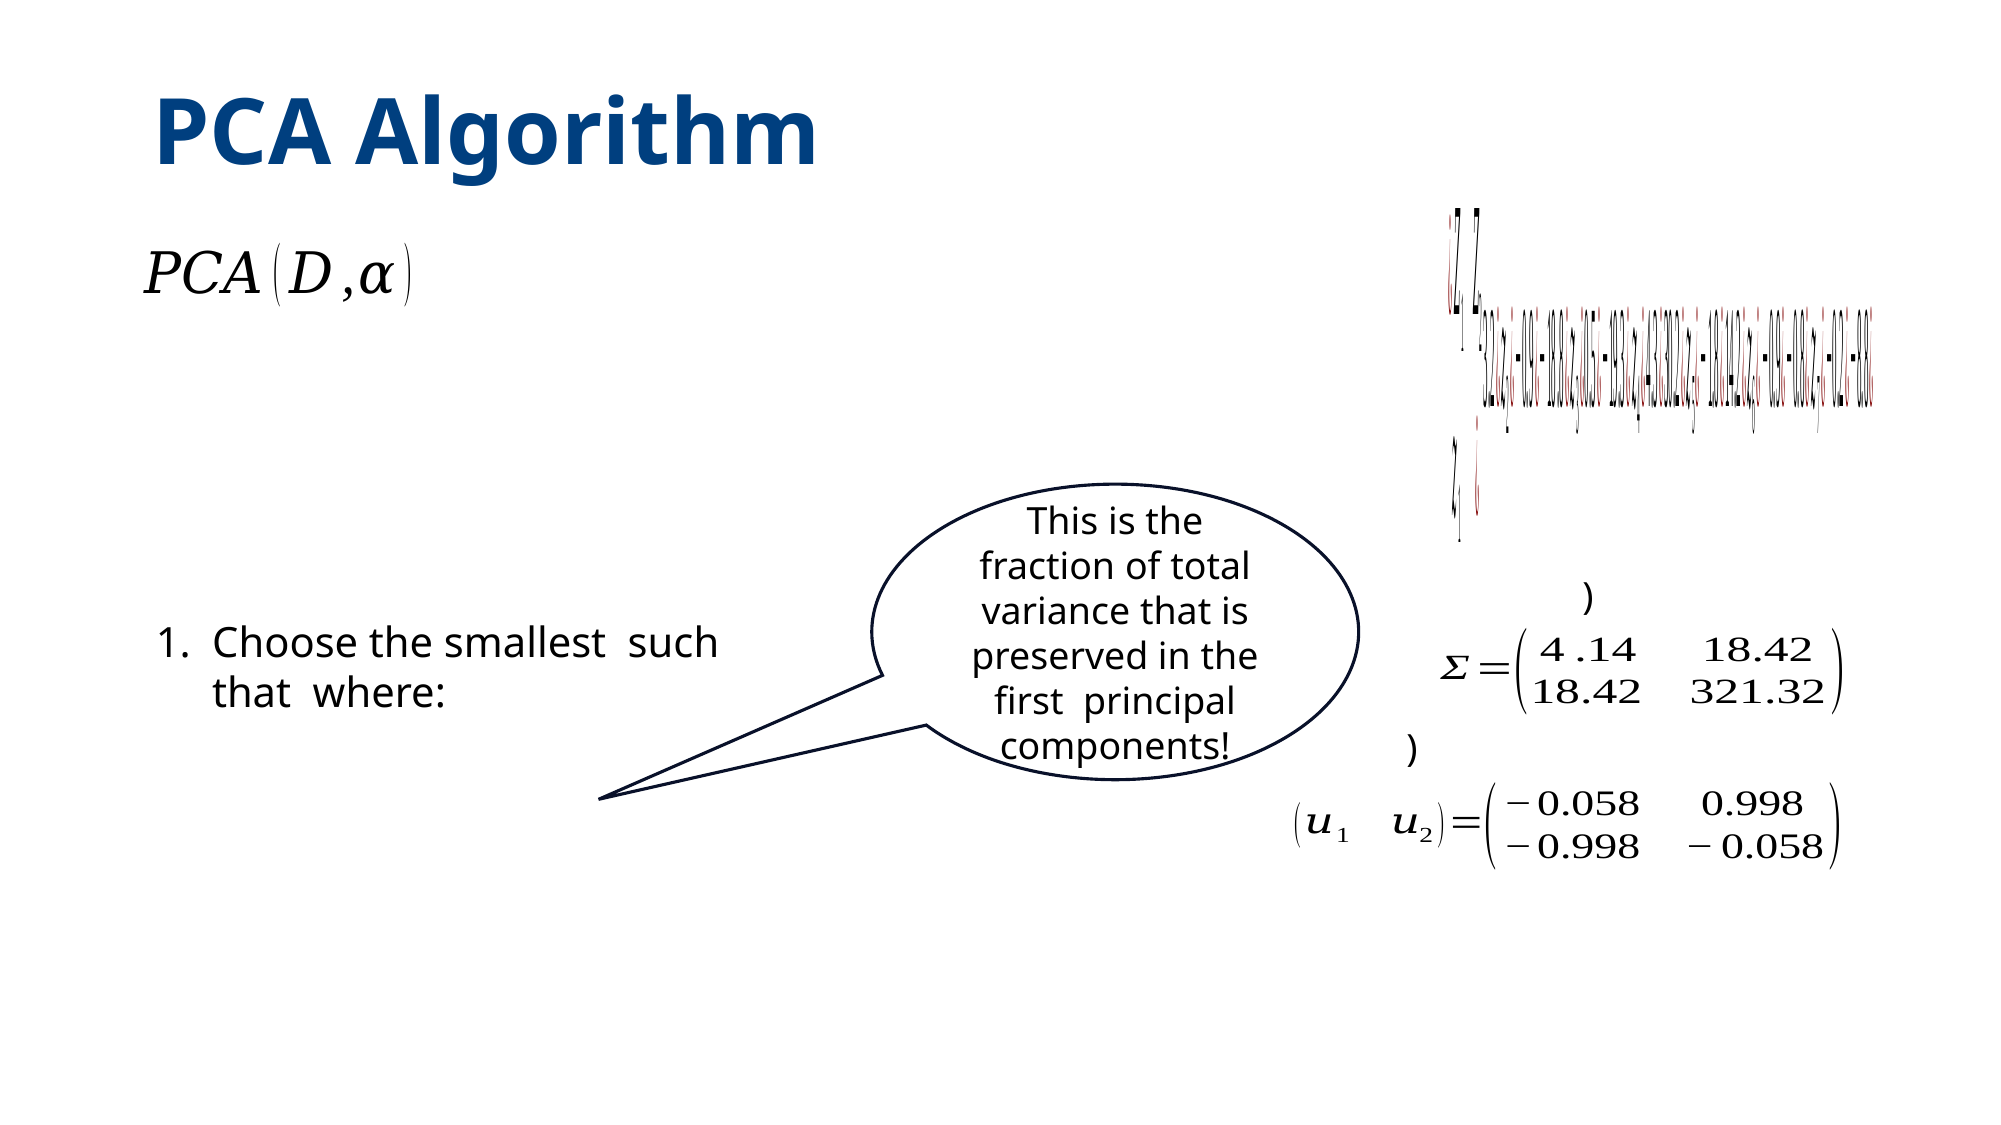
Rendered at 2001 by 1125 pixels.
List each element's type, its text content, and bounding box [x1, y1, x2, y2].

title PCA Algorithm [137, 59, 1863, 210]
